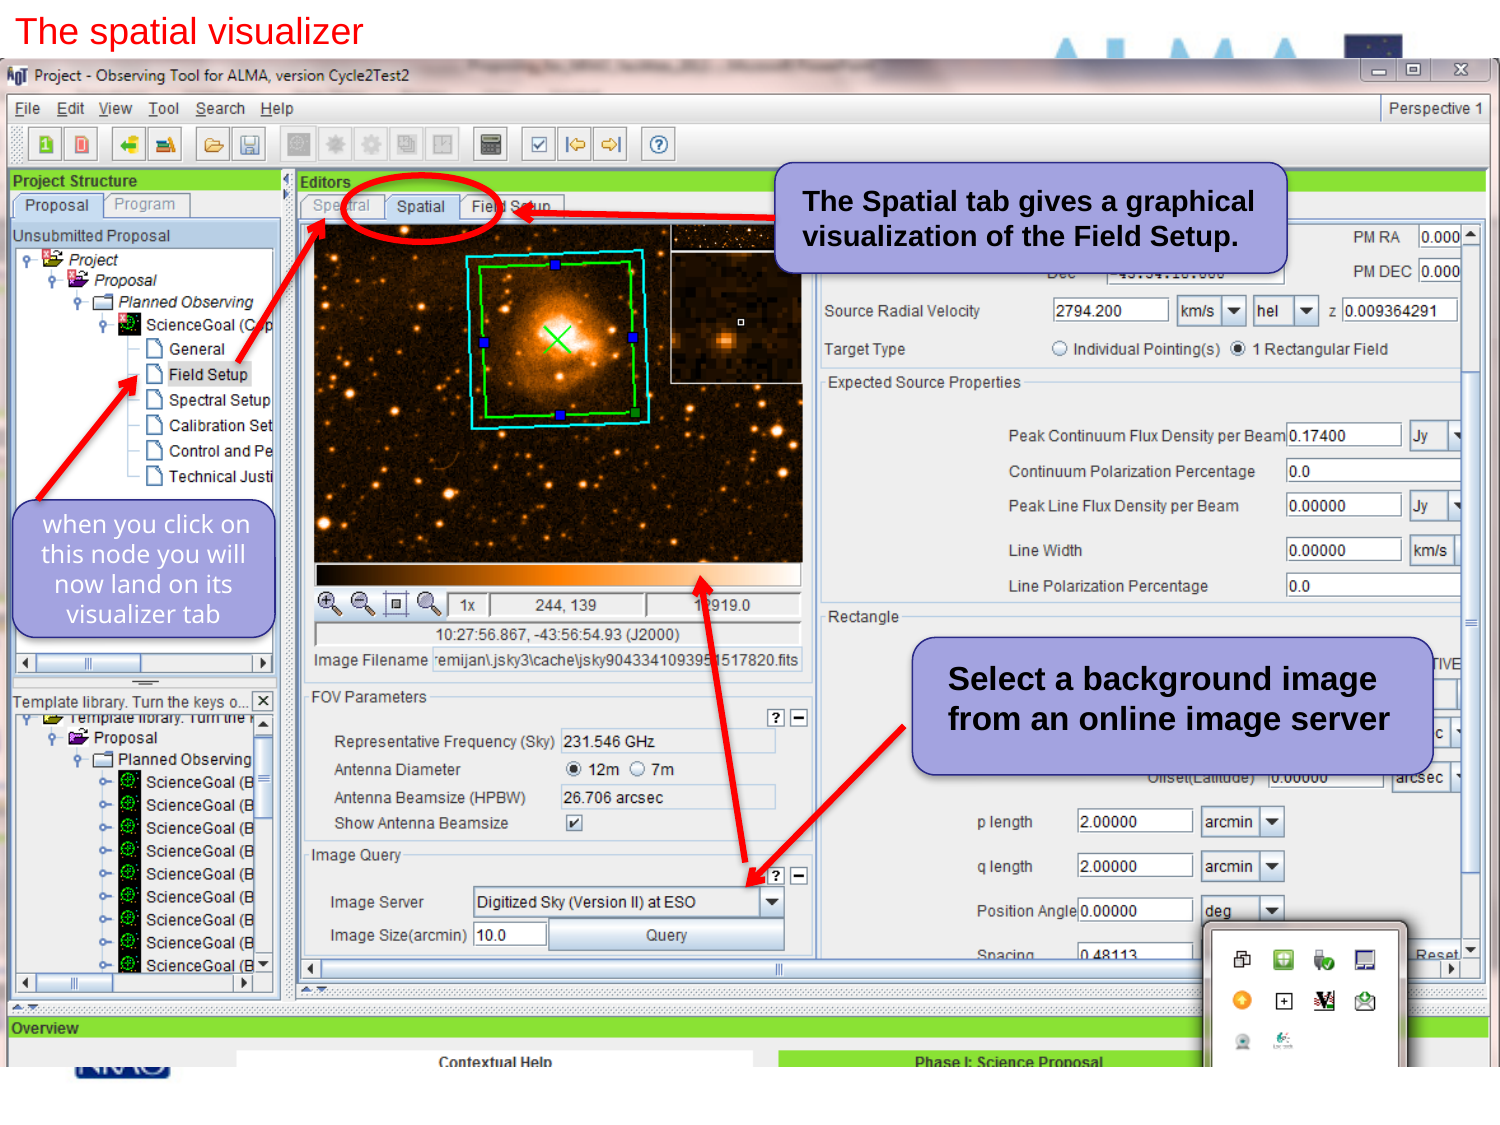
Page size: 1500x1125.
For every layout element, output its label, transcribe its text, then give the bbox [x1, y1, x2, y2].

picture [0, 0, 1500, 1125]
text_box The spatial visualizer [0, 0, 988, 58]
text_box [237, 217, 326, 363]
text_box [37, 374, 138, 501]
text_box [745, 725, 905, 888]
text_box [699, 574, 746, 863]
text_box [512, 212, 776, 218]
